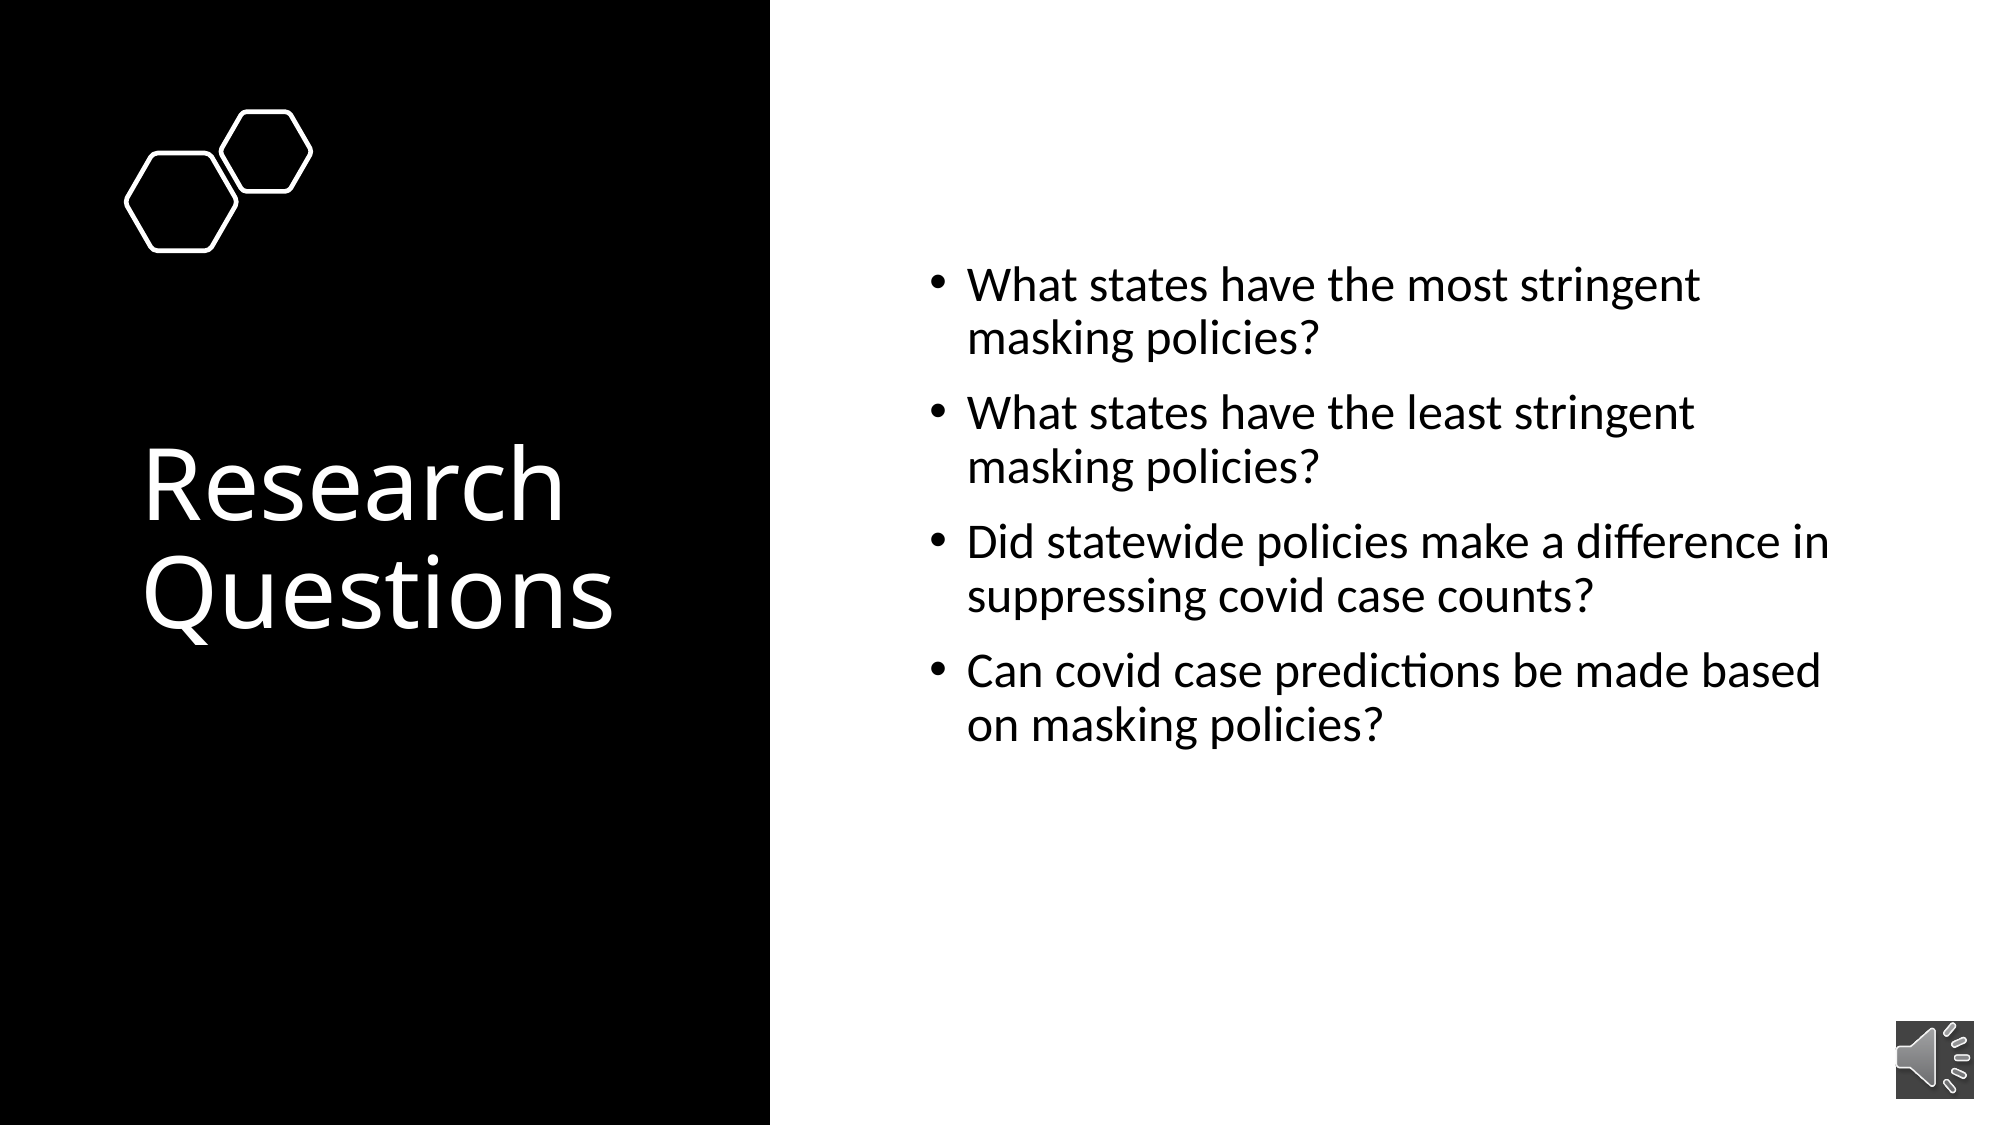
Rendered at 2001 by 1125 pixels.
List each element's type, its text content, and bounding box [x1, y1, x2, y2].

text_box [125, 111, 311, 251]
text_box [0, 0, 771, 1125]
text_box [771, 0, 2000, 1125]
picture [1894, 1019, 1975, 1100]
list What states have the most stringent masking policies? What states have the least stringent masking policies? Did statewide policies make a difference in suppressing covid case counts? Can covid case predictions be made based on masking policies? [914, 191, 1853, 894]
title Research Questions [125, 191, 714, 894]
